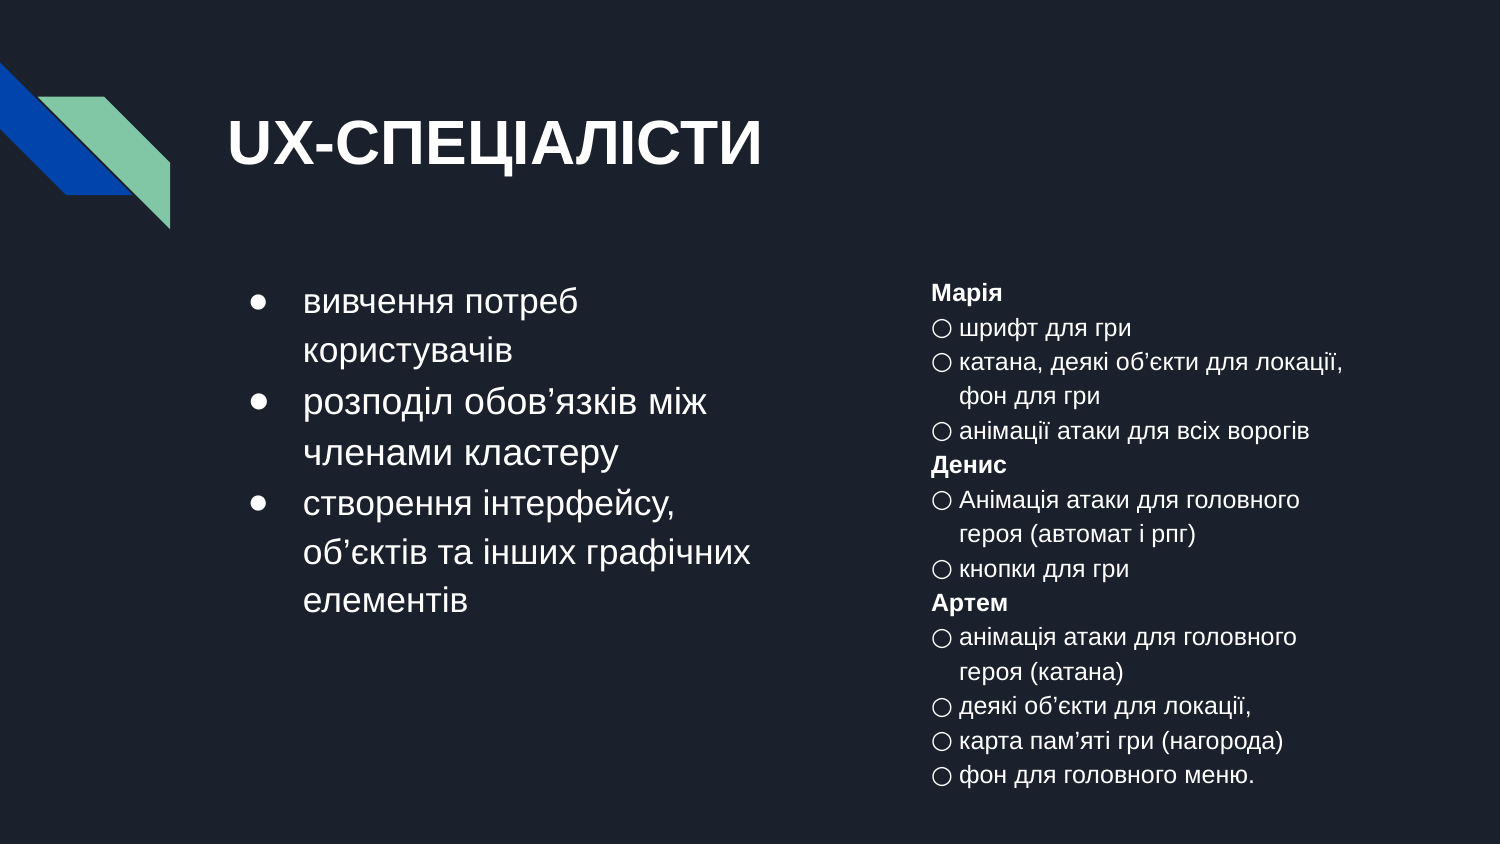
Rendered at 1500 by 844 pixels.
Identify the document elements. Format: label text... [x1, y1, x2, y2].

list Марія шрифт для гри катана, деякі об’єкти для локації, фон для гри анімації атаки для всіх ворогів Денис Анімація атаки для головного героя (автомат і рпг) кнопки для гри Артем анімація атаки для головного героя (катана) деякі об’єкти для локації, карта пам’яті гри (нагорода) фон для головного меню. [821, 257, 1380, 816]
list вивчення потреб користувачів розподіл обов’язків між членами кластеру створення інтерфейсу, об’єктів та інших графічних елементів [212, 257, 772, 735]
title UX-СПЕЦІАЛІСТИ [212, 64, 1368, 215]
